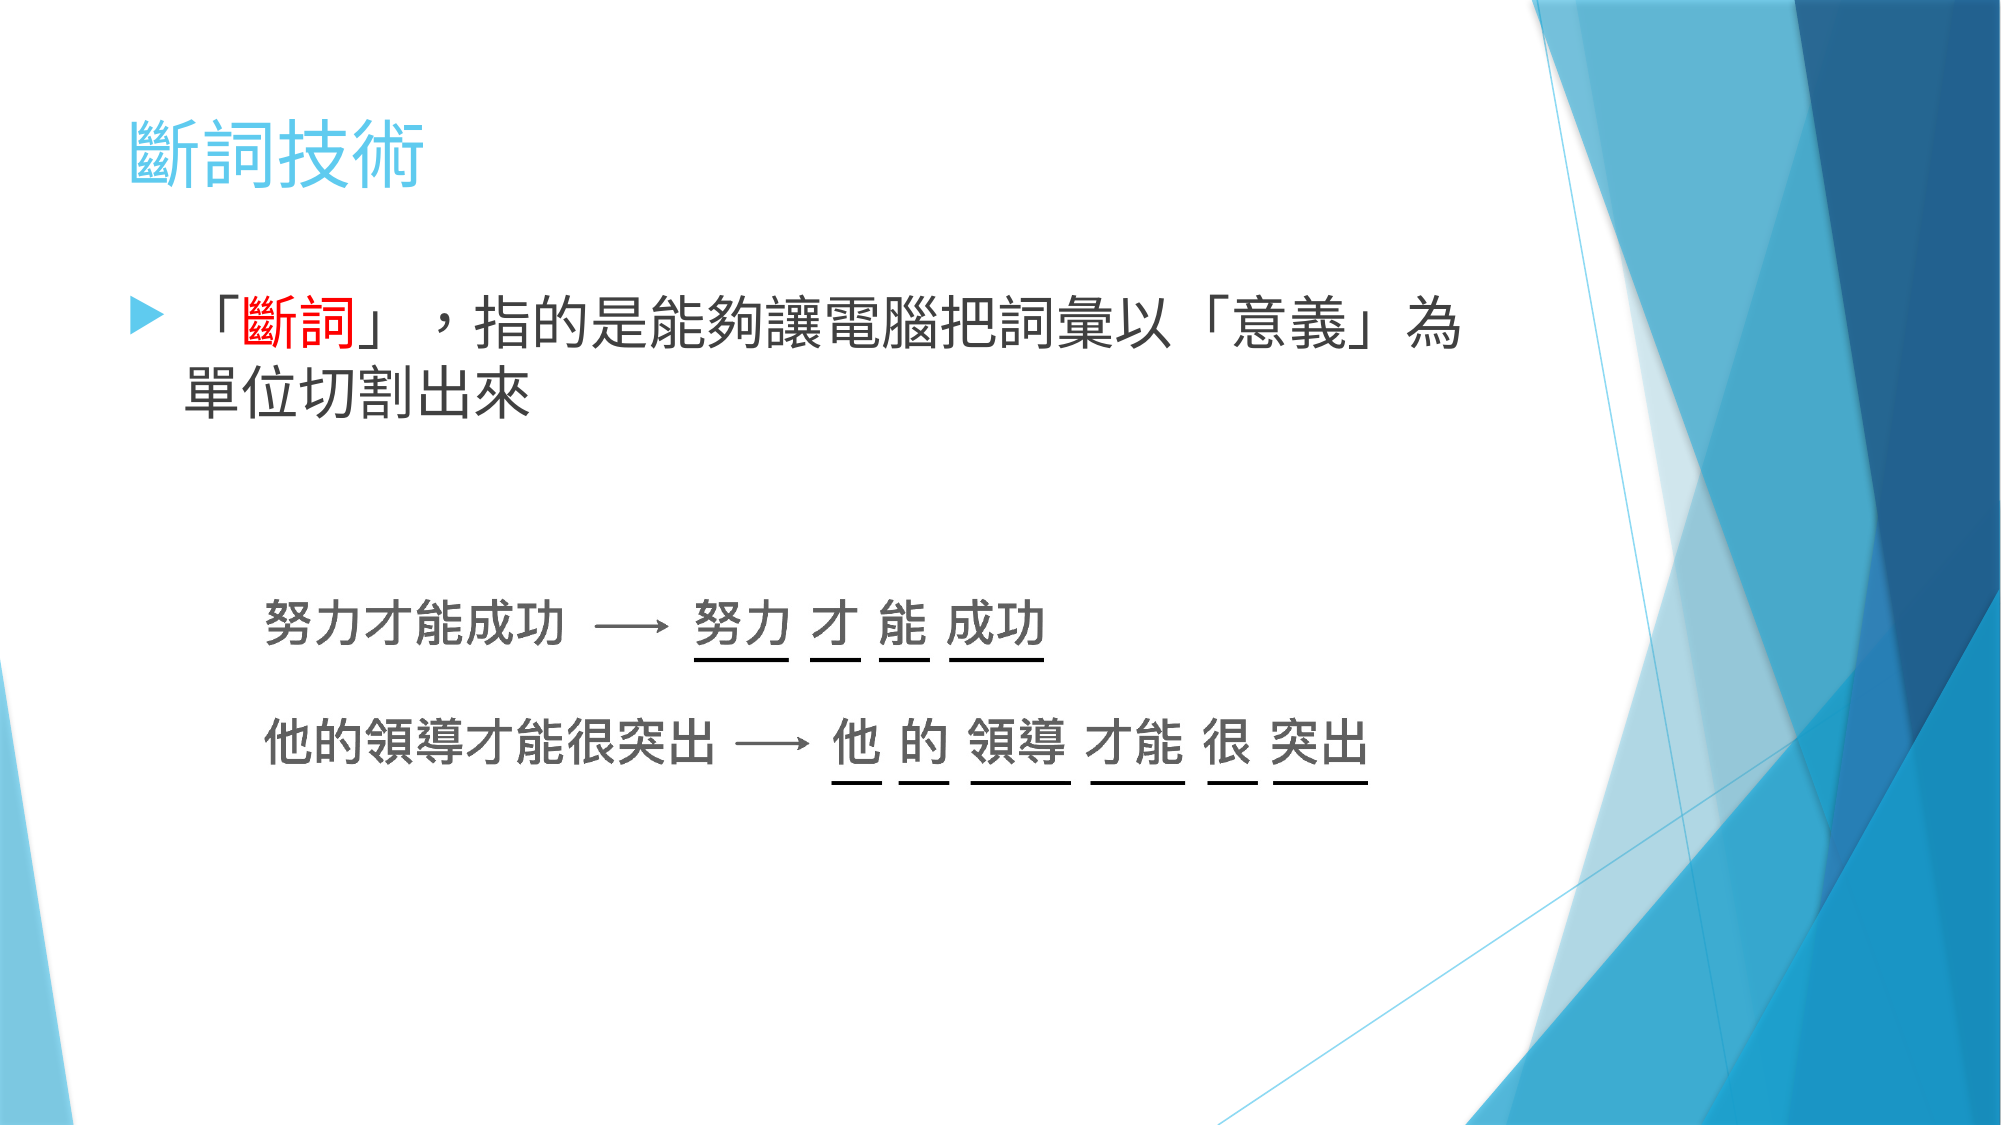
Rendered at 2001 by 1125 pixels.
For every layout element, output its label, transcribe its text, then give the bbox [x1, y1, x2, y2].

title 斷詞技術 [111, 99, 1522, 278]
picture [185, 532, 1447, 848]
list 「斷詞」，指的是能夠讓電腦把詞彙以「意義」為單位切割出來 [111, 278, 1522, 992]
